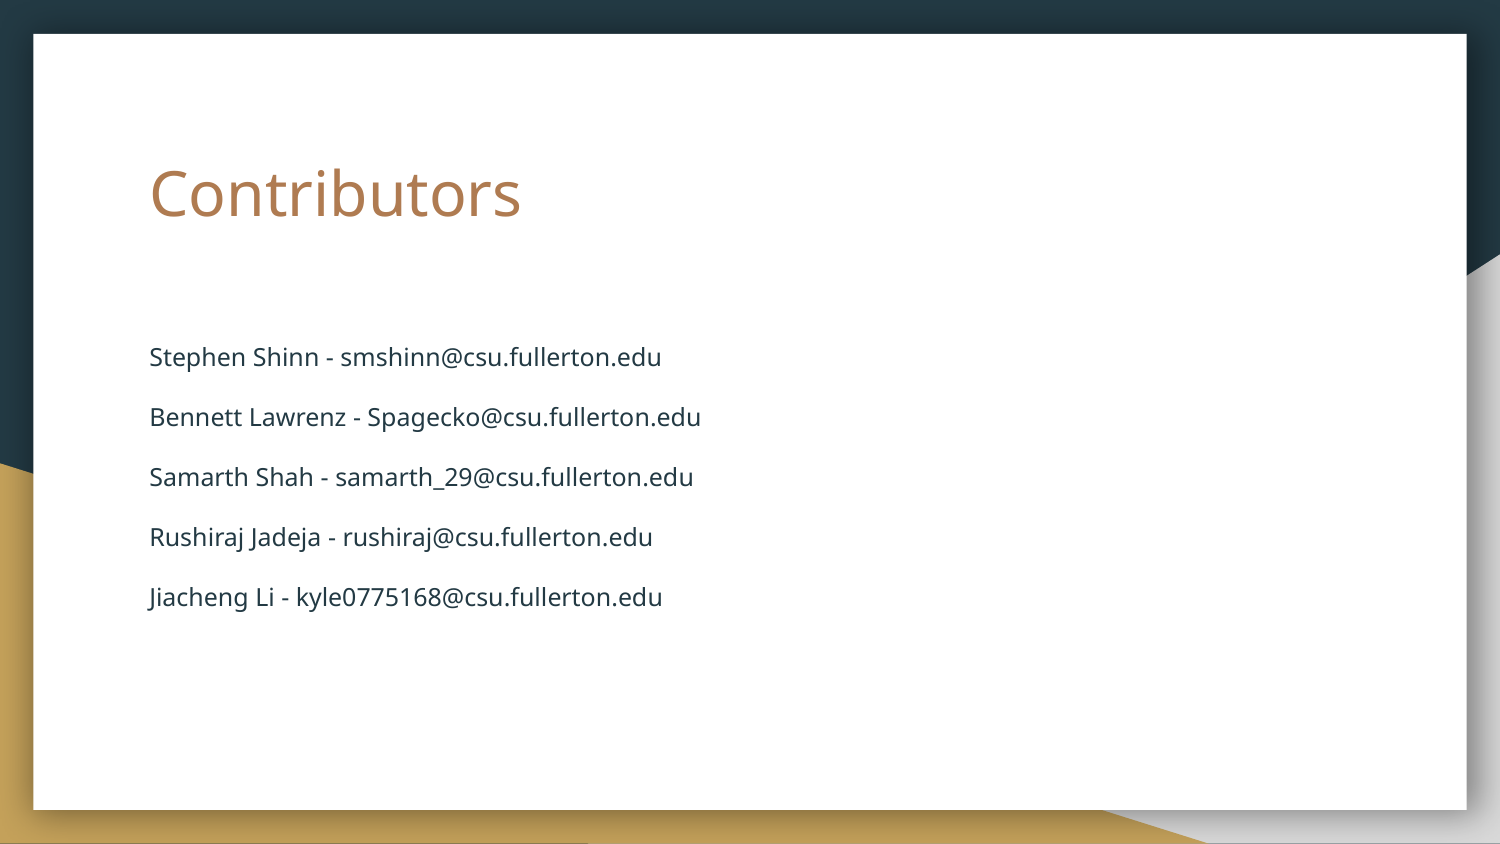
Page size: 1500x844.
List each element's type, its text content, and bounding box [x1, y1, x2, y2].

title Contributors [134, 138, 1366, 296]
list Stephen Shinn - smshinn@csu.fullerton.edu Bennett Lawrenz - Spagecko@csu.fullerton.edu Samarth Shah - samarth_29@csu.fullerton.edu Rushiraj Jadeja - rushiraj@csu.fullerton.edu Jiacheng Li - kyle0775168@csu.fullerton.edu [134, 326, 1366, 729]
